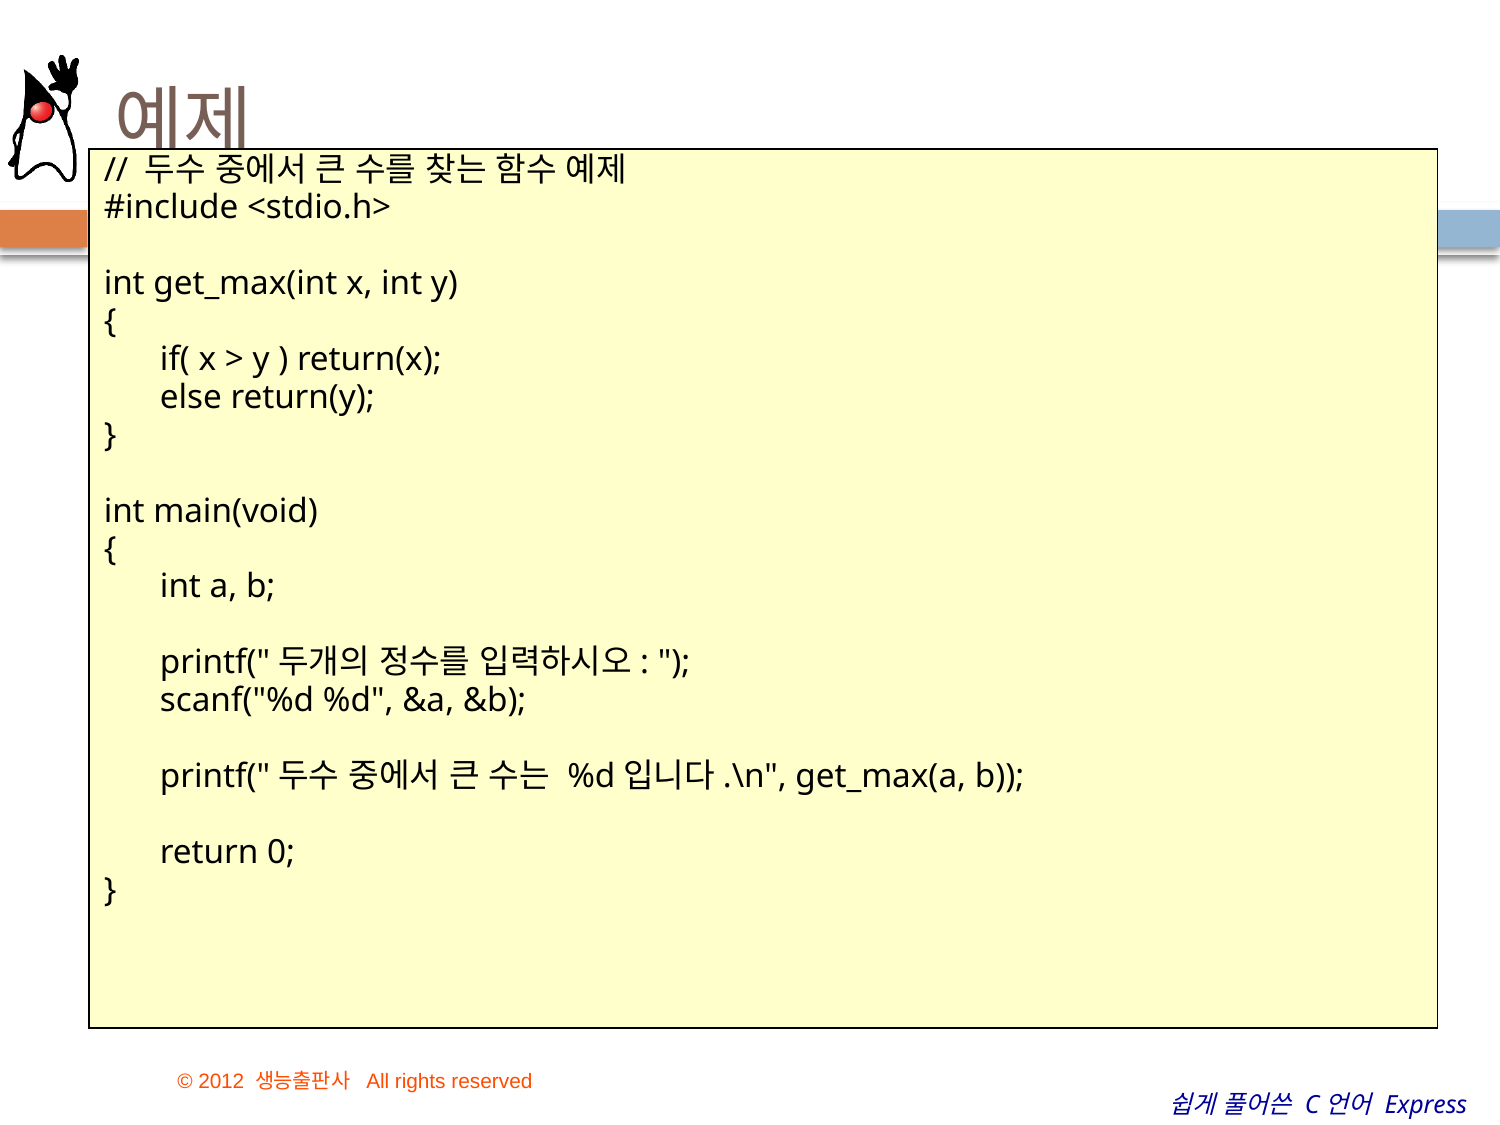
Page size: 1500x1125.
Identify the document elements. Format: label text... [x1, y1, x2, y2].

text_box // 두수 중에서 큰 수를 찾는 함수 예제 #include <stdio.h> int get_max(int x, int y) { if( x > y ) return(x); else return(y); } int main(void) { int a, b; printf("두개의 정수를 입력하시오: "); scanf("%d %d", &a, &b); printf("두수 중에서 큰 수는 %d입니다.\n", get_max(a, b)); return 0; } [88, 148, 1438, 1029]
title 예제 [99, 37, 1438, 148]
picture [8, 55, 79, 182]
